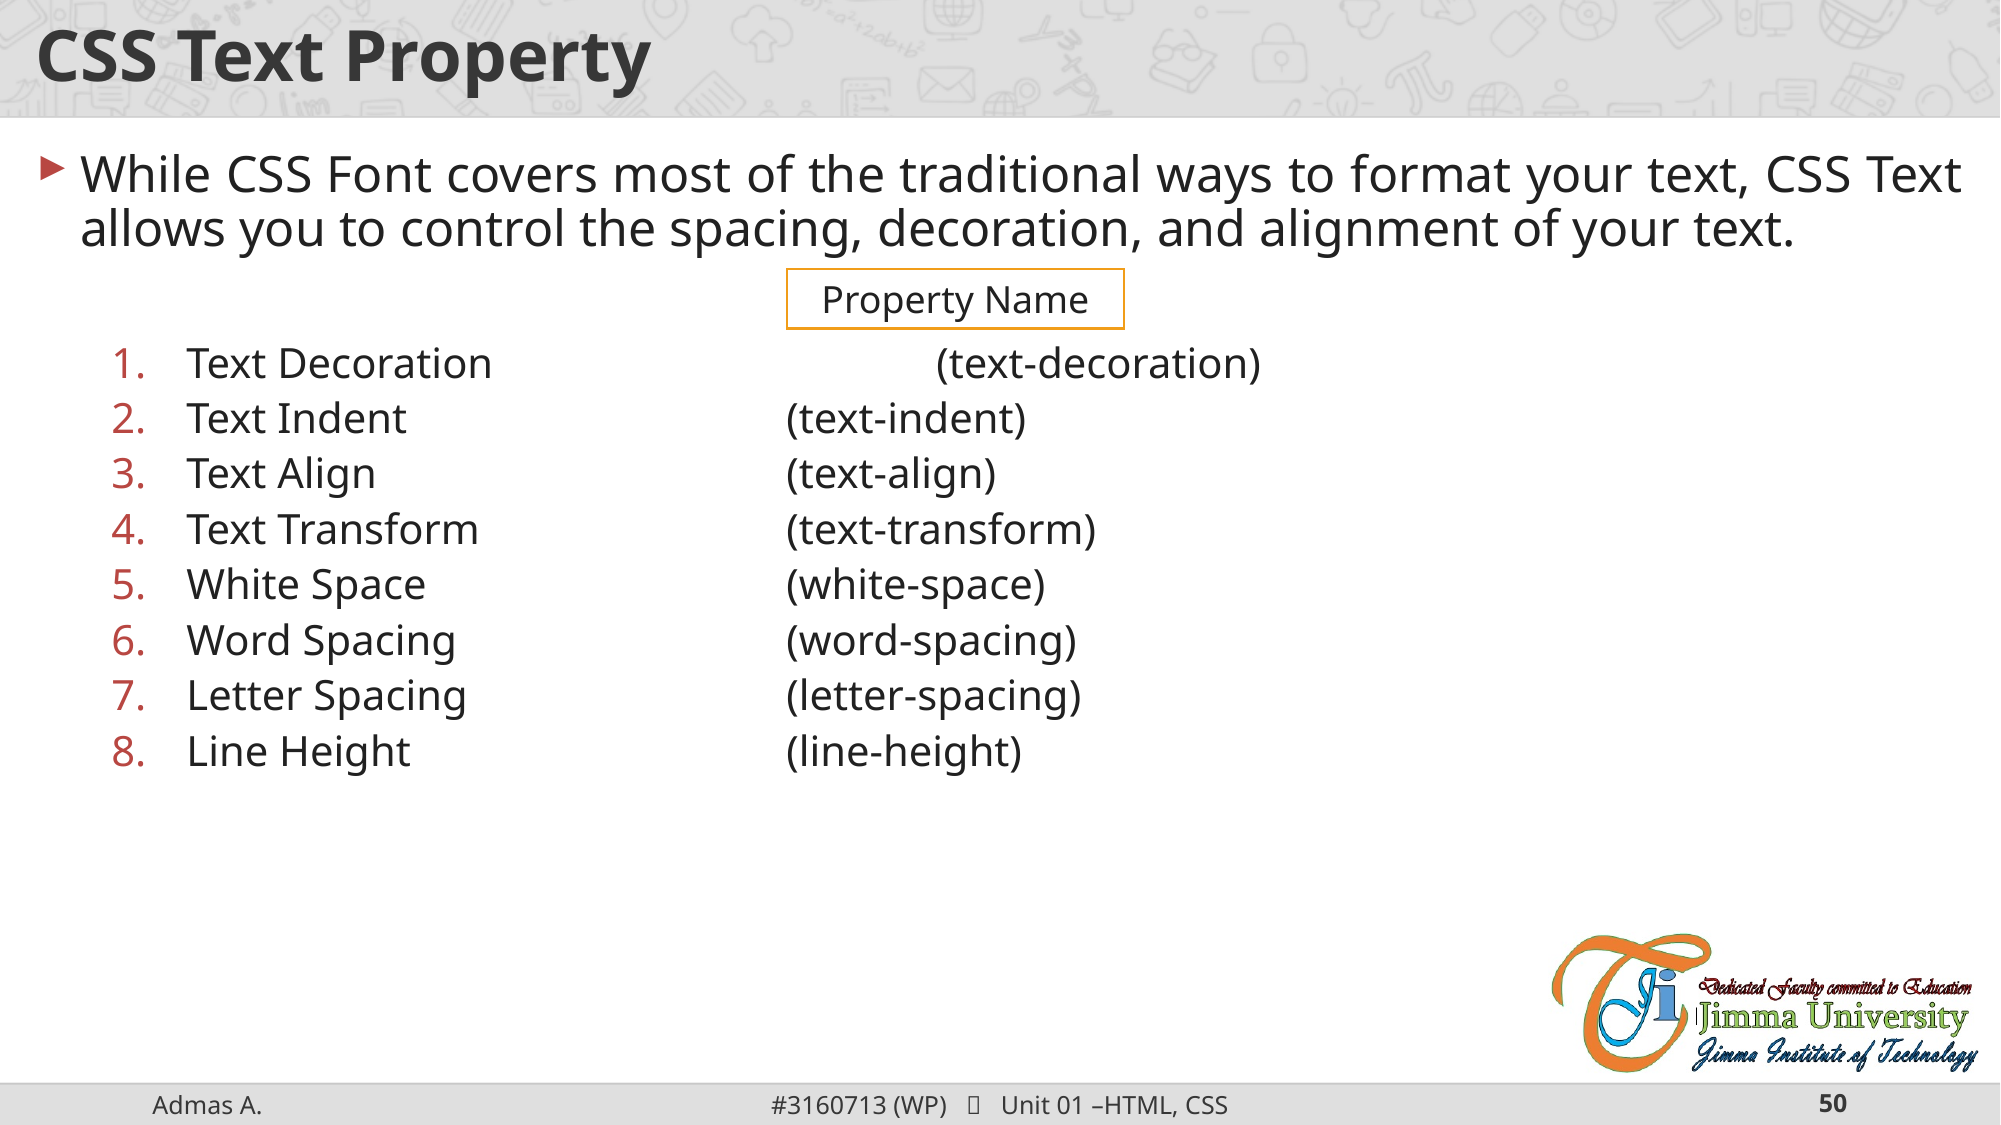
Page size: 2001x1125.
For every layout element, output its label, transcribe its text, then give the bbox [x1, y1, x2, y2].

title CSS Text Property [0, 0, 2000, 117]
text_box Property Name [786, 268, 1125, 330]
list While CSS Font covers most of the traditional ways to format your text, CSS Text allows you to control the spacing, decoration, and alignment of your text. Text Decoration (text-decoration) Text Indent (text-indent) Text Align (text-align) Text Transform (text-transform) White Space (white-space) Word Spacing (word-spacing) Letter Spacing (letter-spacing) Line Height (line-height) [21, 141, 1979, 1084]
